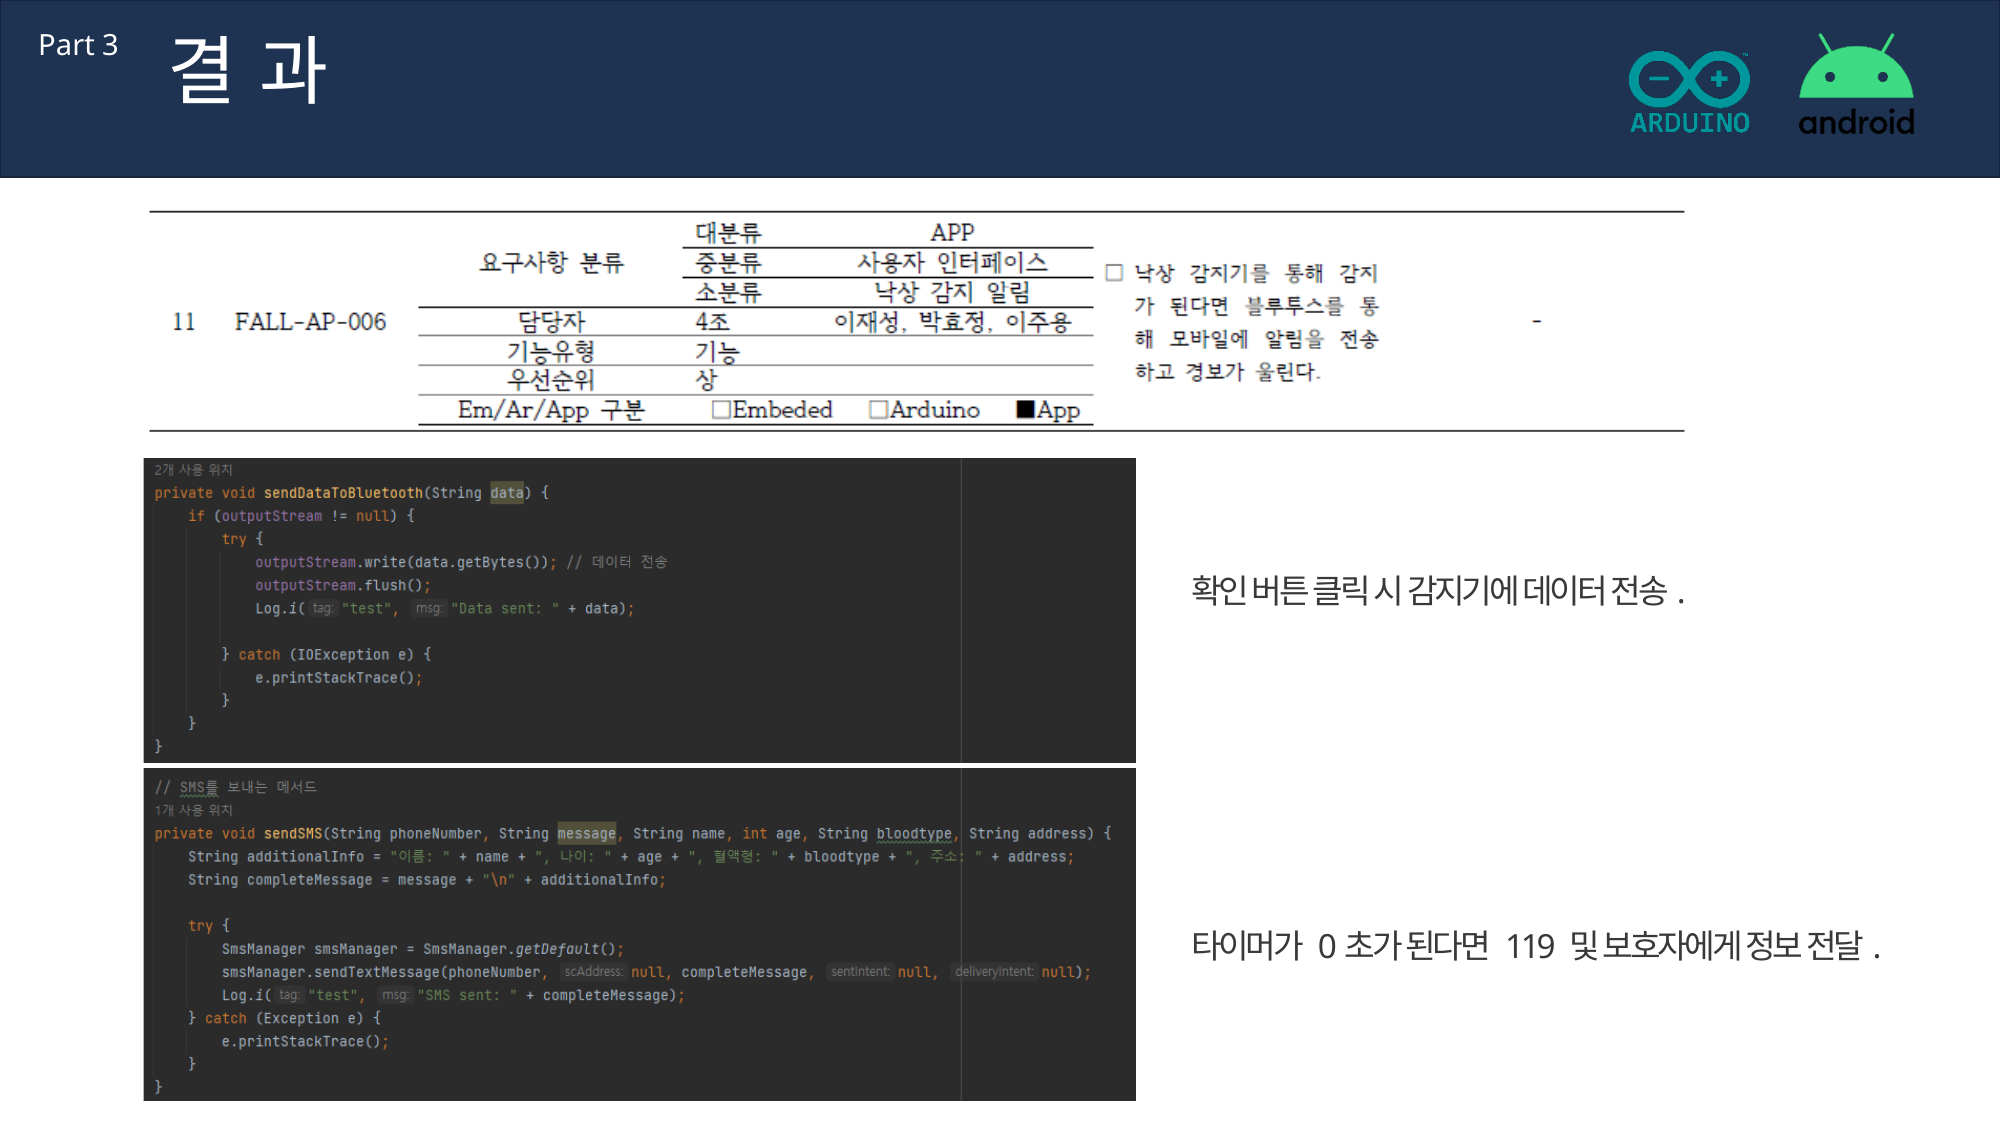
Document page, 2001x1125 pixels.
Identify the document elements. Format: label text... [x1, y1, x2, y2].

picture [1629, 16, 1964, 151]
text_box [0, 0, 2000, 178]
text_box Part 3 [23, 19, 142, 69]
picture [143, 458, 1136, 763]
text_box 타이머가 0초가 된다면 119 및 보호자에게 정보 전달. [1176, 917, 1931, 973]
text_box 결 과 [152, 16, 344, 122]
picture [141, 207, 1705, 436]
text_box 확인 버튼 클릭 시 감지기에 데이터 전송. [1176, 562, 1864, 618]
picture [143, 768, 1136, 1101]
